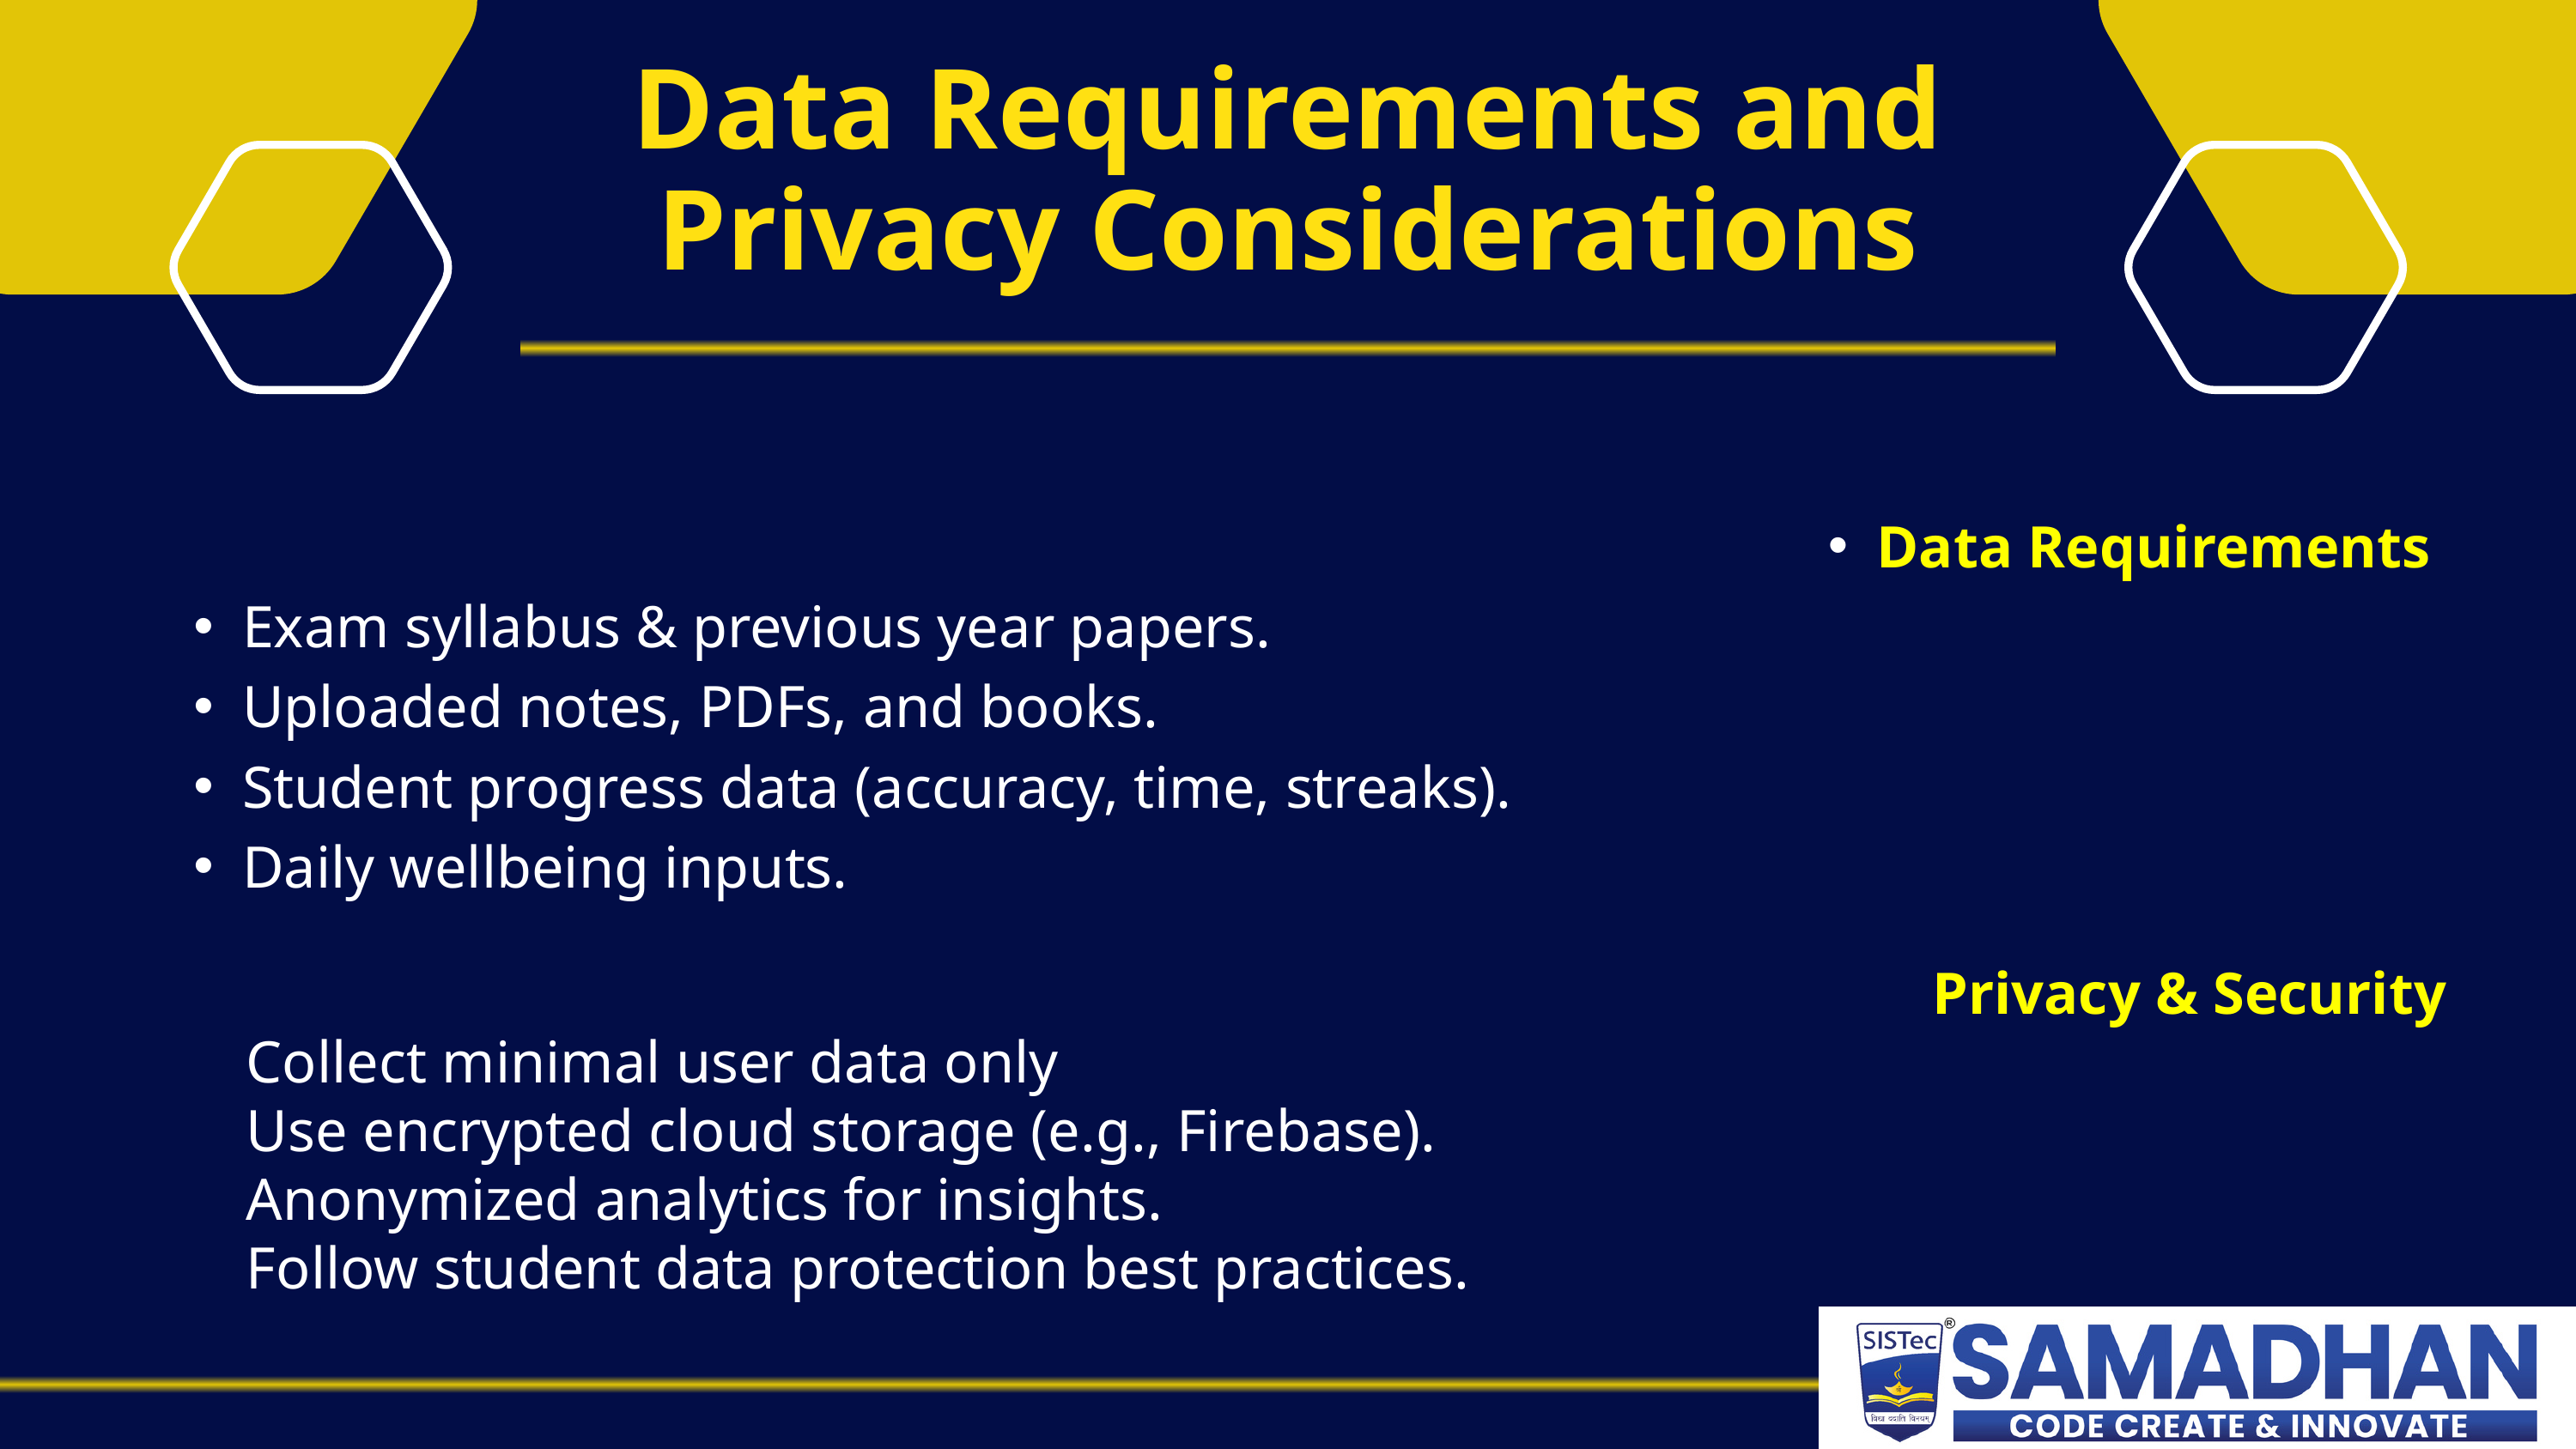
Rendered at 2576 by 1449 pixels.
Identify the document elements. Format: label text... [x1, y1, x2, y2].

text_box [2095, 0, 2576, 295]
text_box Data Requirements Exam syllabus & previous year papers. Uploaded notes, PDFs, and books. Student progress data (accuracy, time, streaks). Daily wellbeing inputs. [144, 499, 2431, 900]
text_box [0, 1376, 2576, 1394]
text_box Privacy & Security Collect minimal user data only Use encrypted cloud storage (e.g., Firebase). Anonymized analytics for insights. Follow student data protection best practices. [234, 950, 2460, 1312]
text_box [171, 130, 450, 391]
text_box [1819, 1394, 2576, 1449]
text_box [500, 339, 2056, 357]
text_box Data Requirements and Privacy Considerations [488, 48, 2088, 293]
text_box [0, 0, 481, 295]
text_box [1819, 1307, 2576, 1376]
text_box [2126, 130, 2405, 391]
